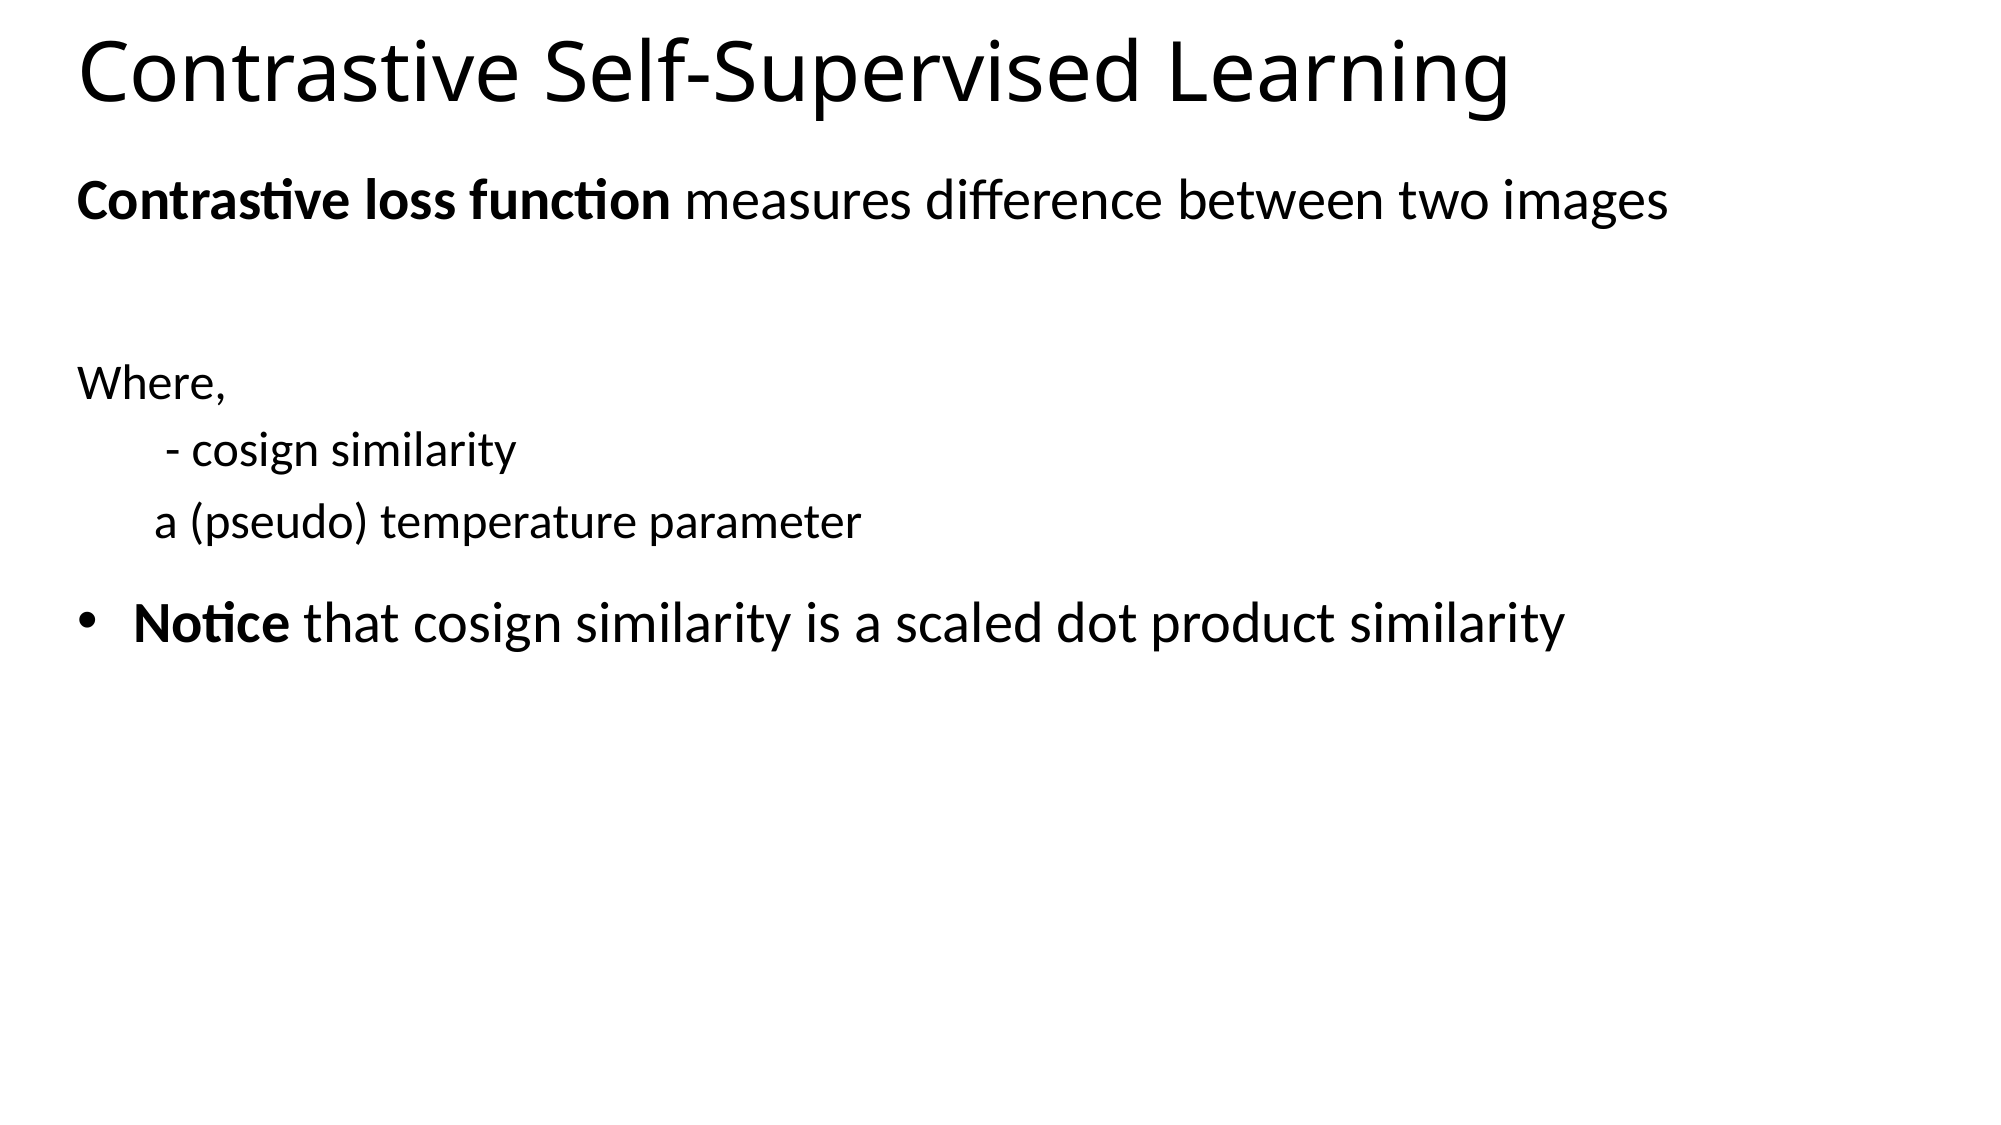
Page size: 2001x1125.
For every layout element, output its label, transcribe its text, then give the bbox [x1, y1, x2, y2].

title Contrastive Self-Supervised Learning [62, 29, 1953, 134]
